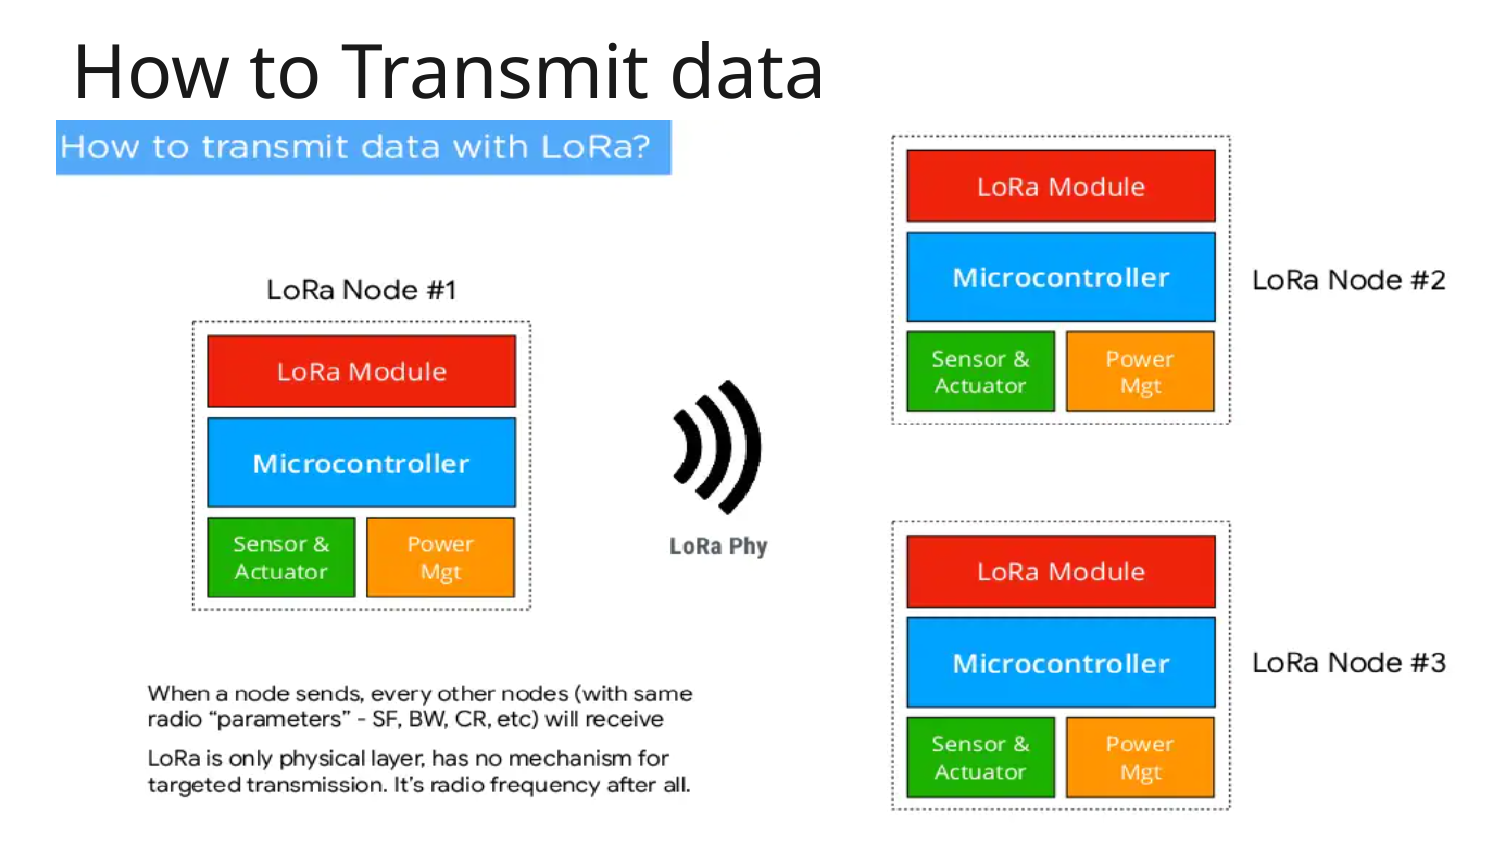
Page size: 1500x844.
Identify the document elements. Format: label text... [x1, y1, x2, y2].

title How to Transmit data [56, 8, 1455, 103]
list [56, 120, 1500, 825]
